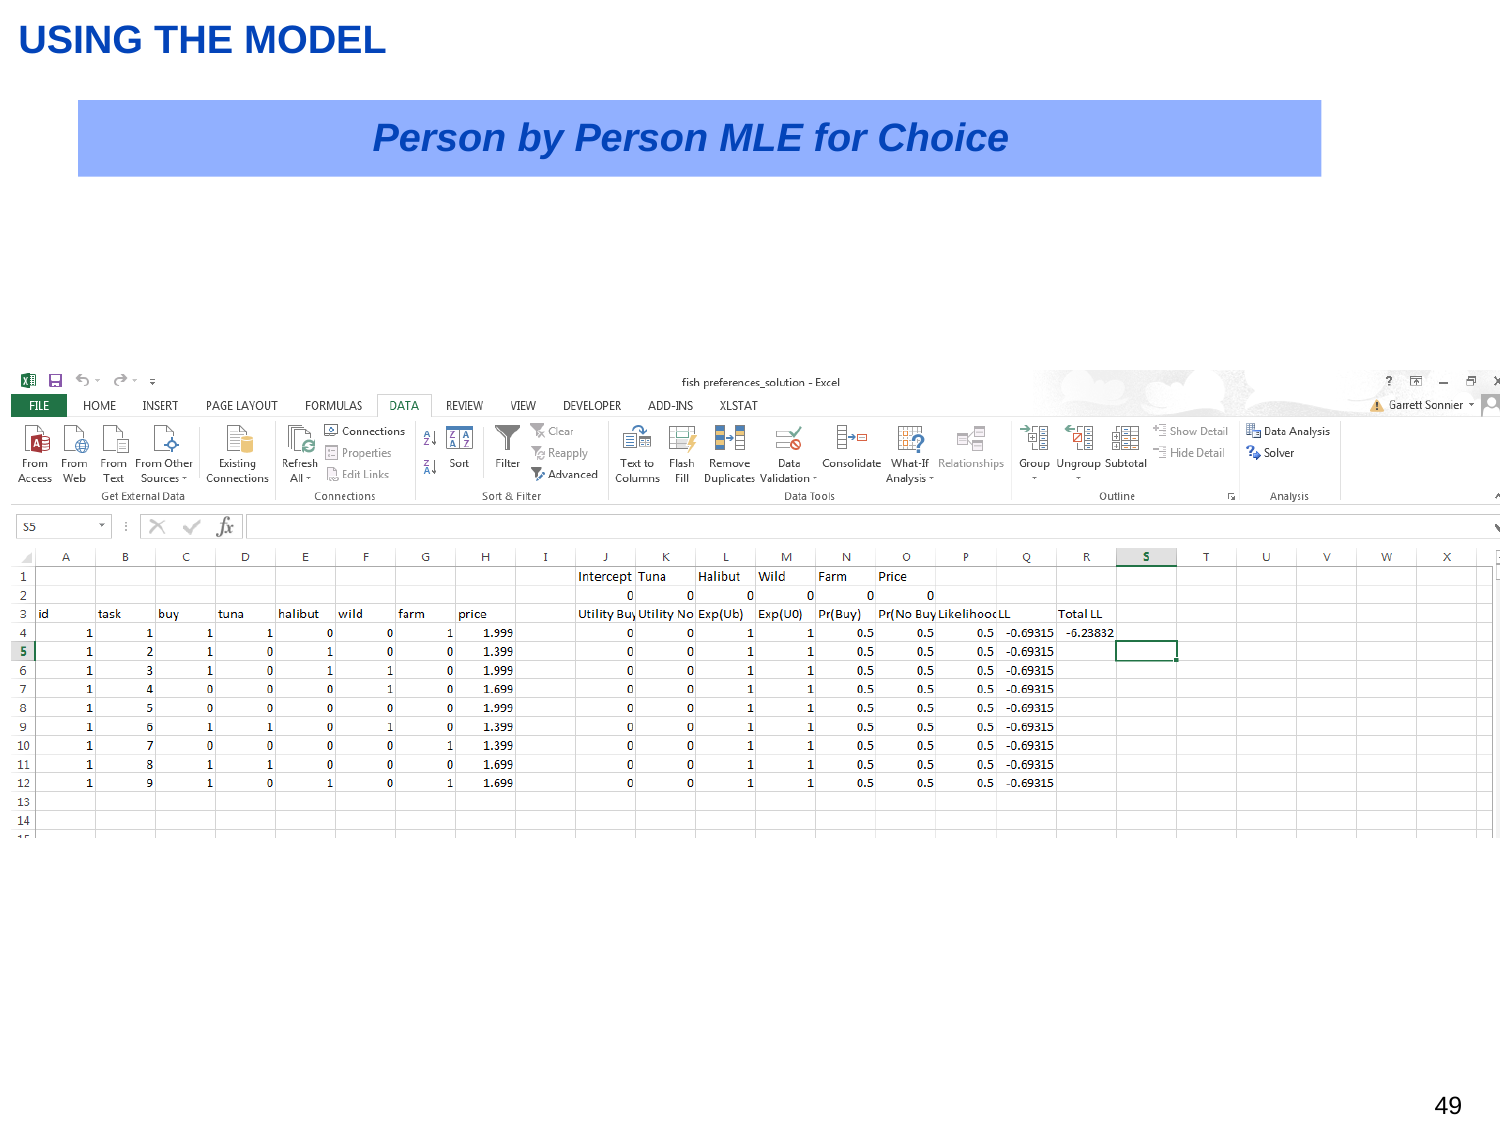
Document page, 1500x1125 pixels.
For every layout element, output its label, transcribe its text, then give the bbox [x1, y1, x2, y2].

picture [10, 370, 1500, 838]
slide_number 48 [1149, 1089, 1463, 1121]
title USING THE MODEL [17, 13, 1461, 62]
text_box Person by Person MLE for Choice [104, 112, 1279, 160]
text_box [78, 100, 1322, 177]
